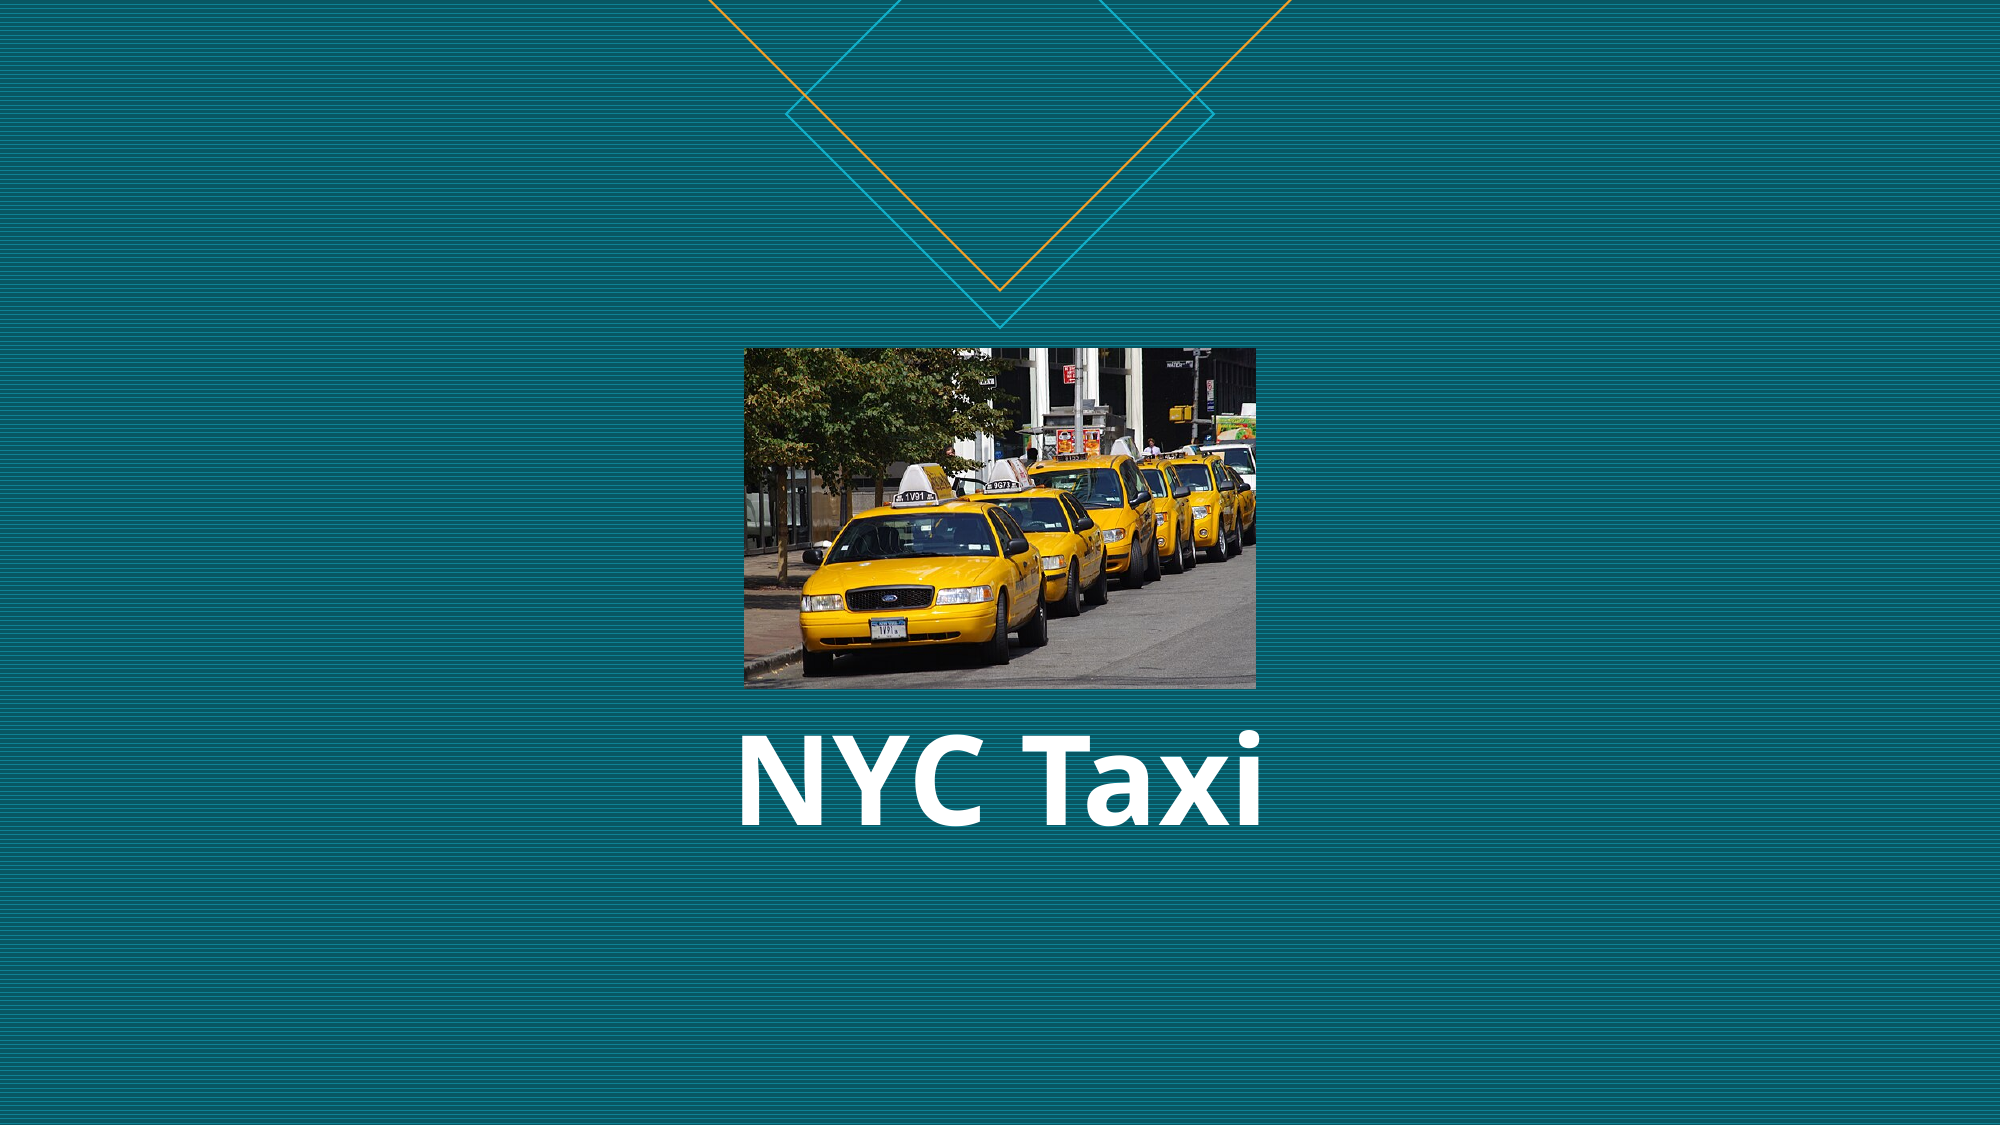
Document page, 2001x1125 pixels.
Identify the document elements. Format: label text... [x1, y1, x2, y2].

text_box [784, 95, 1216, 330]
title NYC Taxi [249, 717, 1750, 906]
picture [744, 348, 1256, 689]
text_box [708, 0, 1292, 292]
